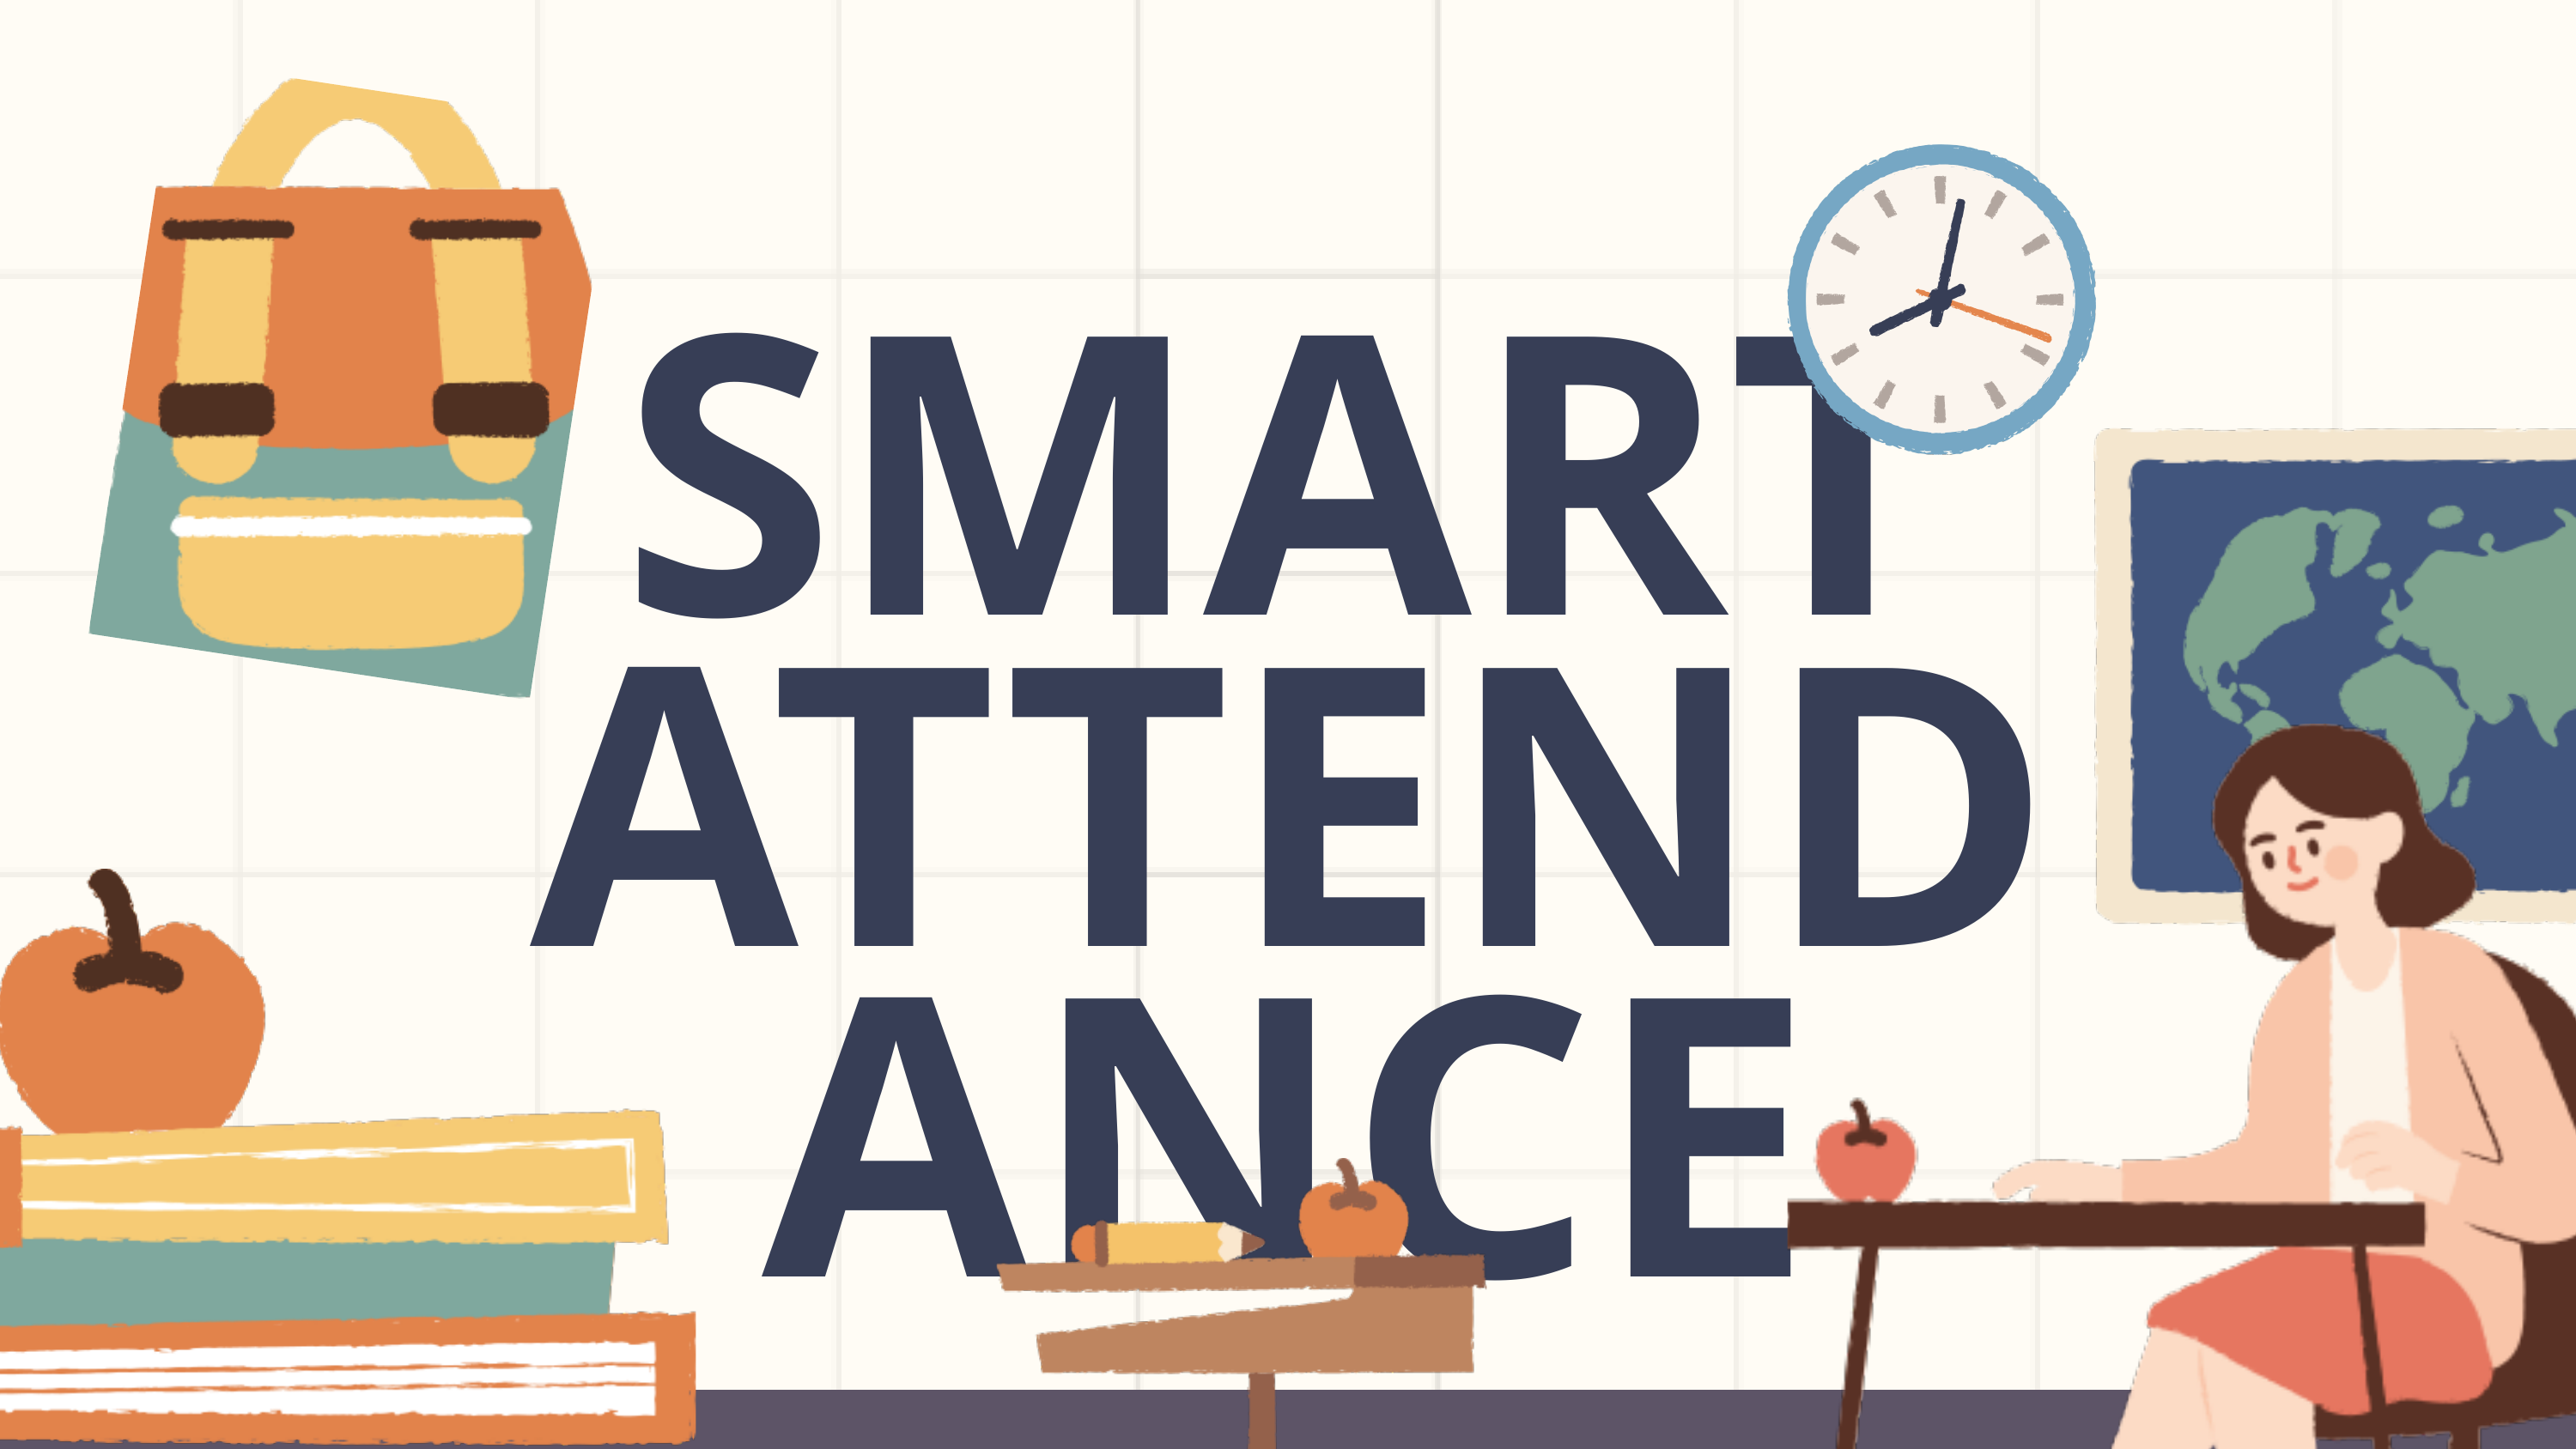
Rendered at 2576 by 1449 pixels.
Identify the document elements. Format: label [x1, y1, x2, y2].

text_box [0, 1389, 2576, 1449]
text_box [0, 0, 2576, 1386]
